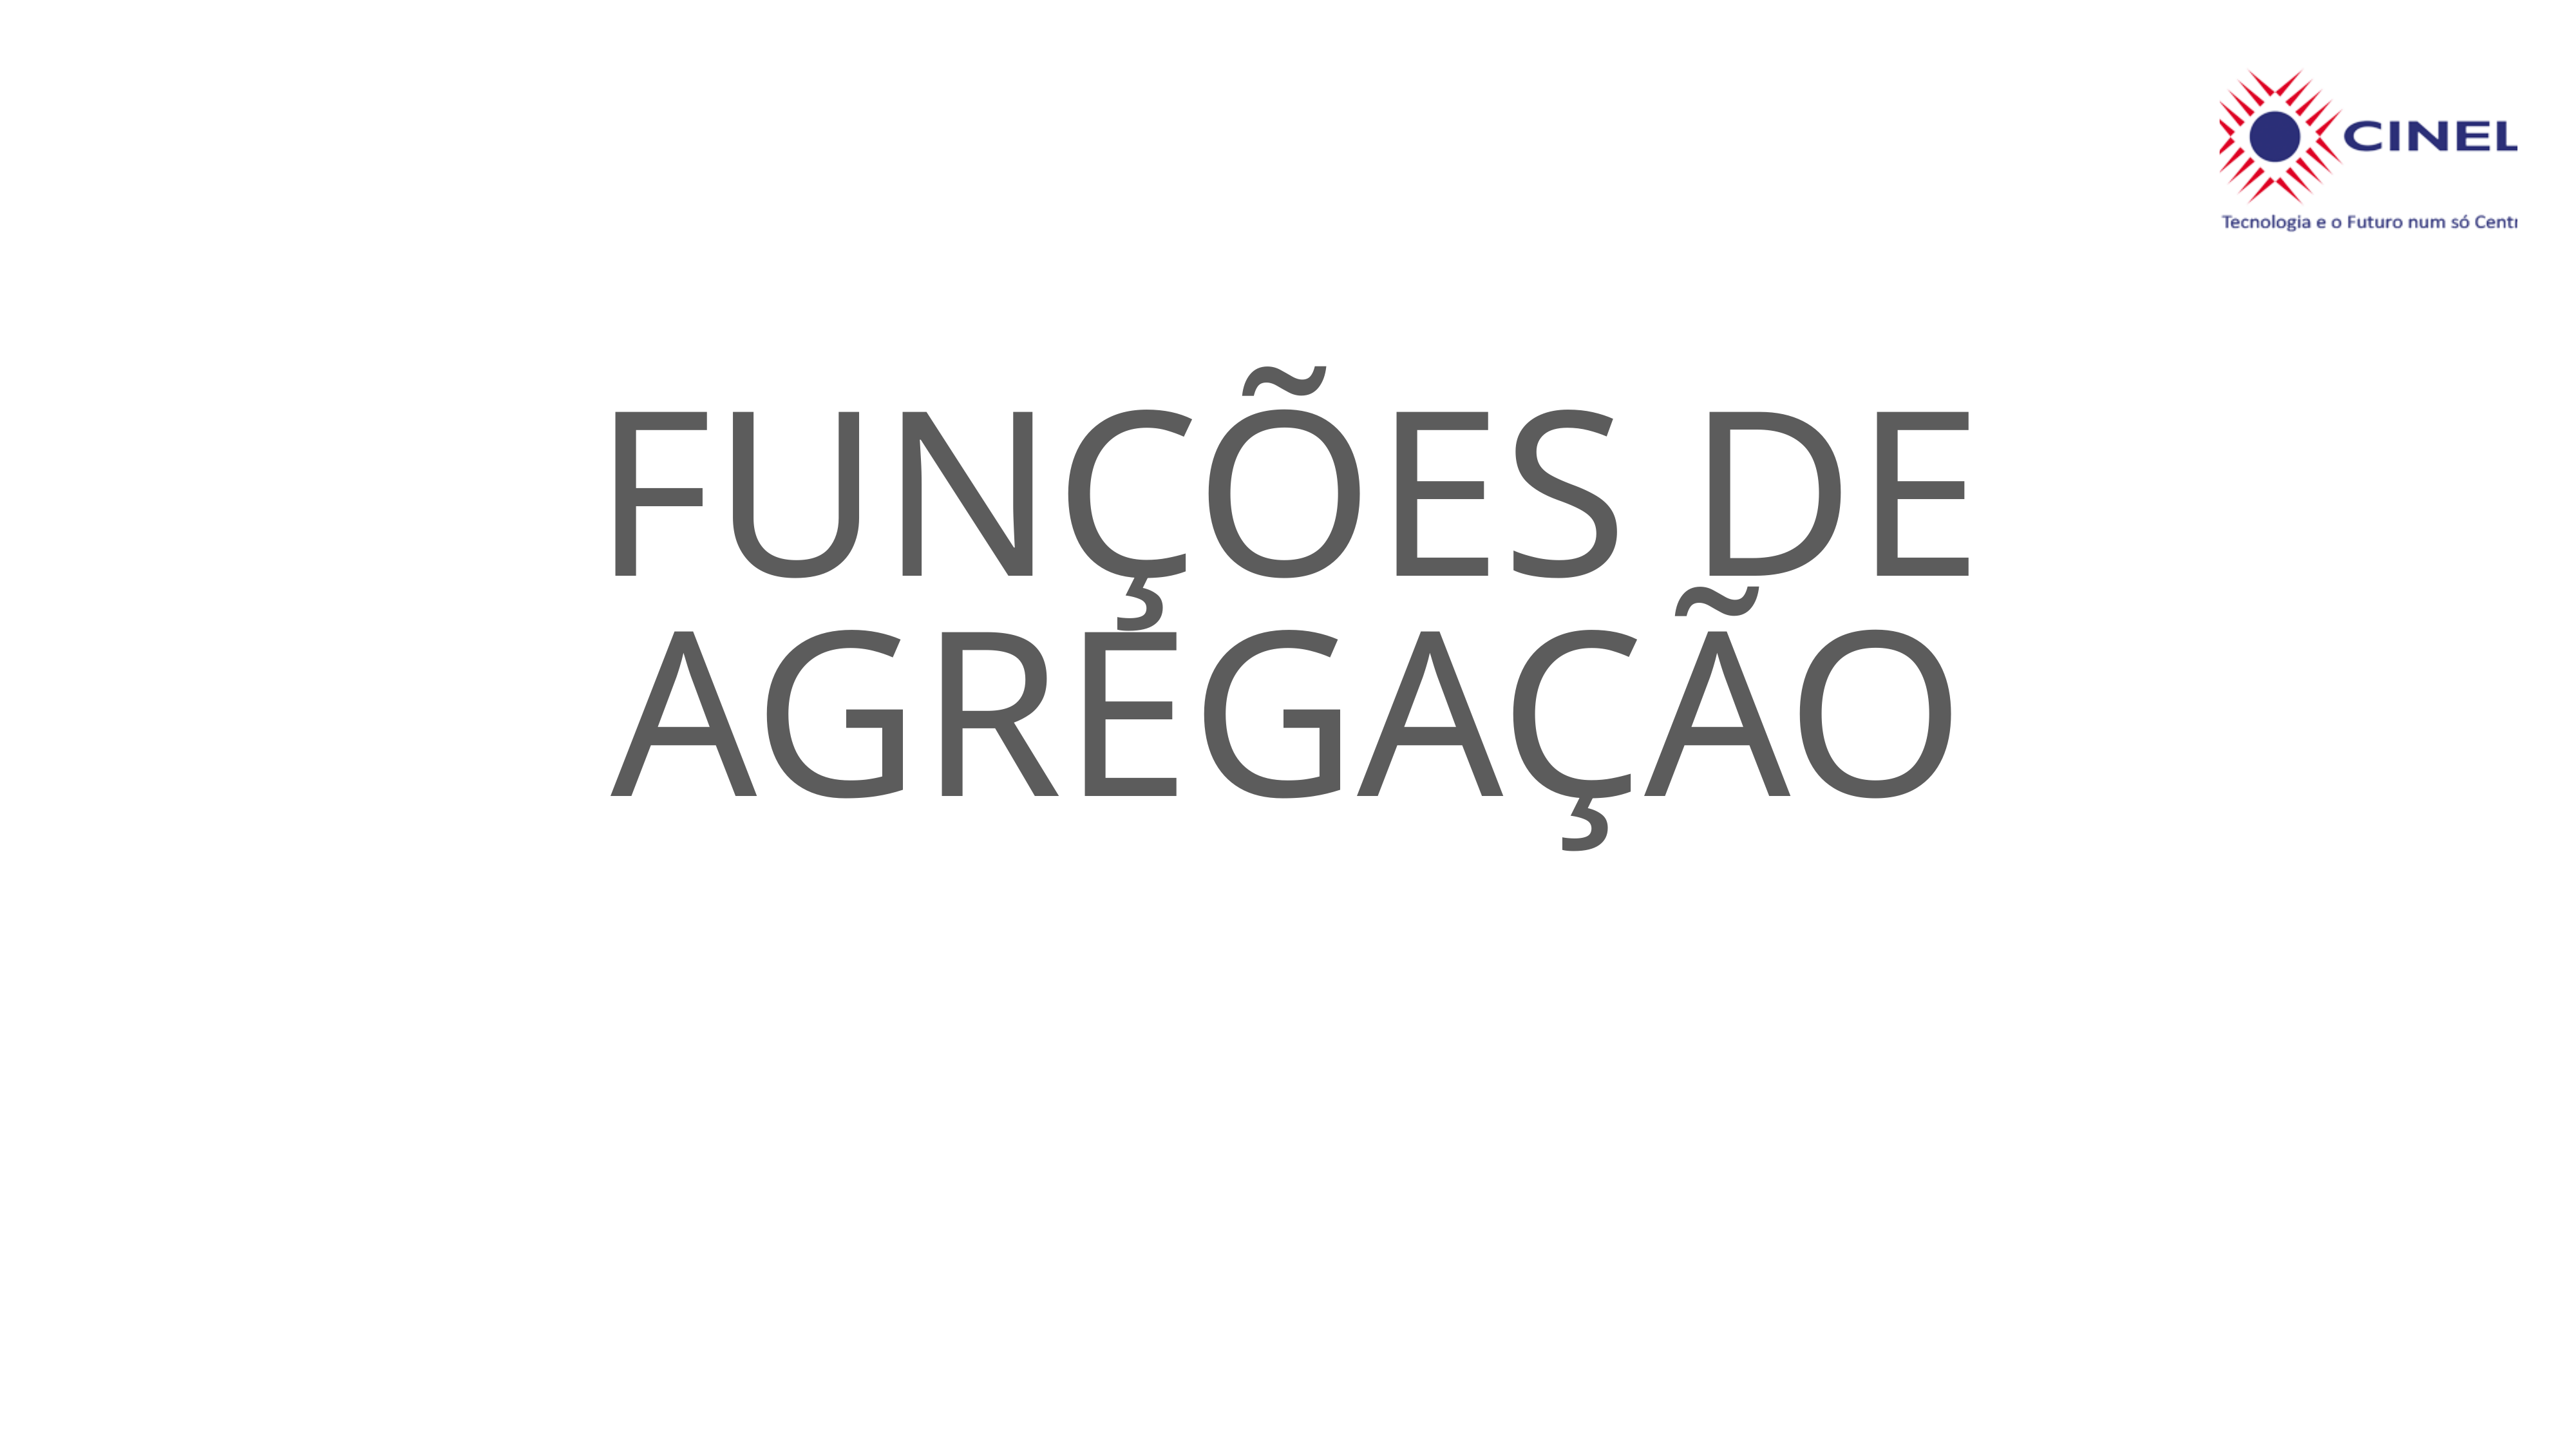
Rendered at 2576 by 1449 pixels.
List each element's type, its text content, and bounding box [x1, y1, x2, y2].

title funções de agregação [107, 98, 2469, 847]
picture [2219, 66, 2518, 239]
